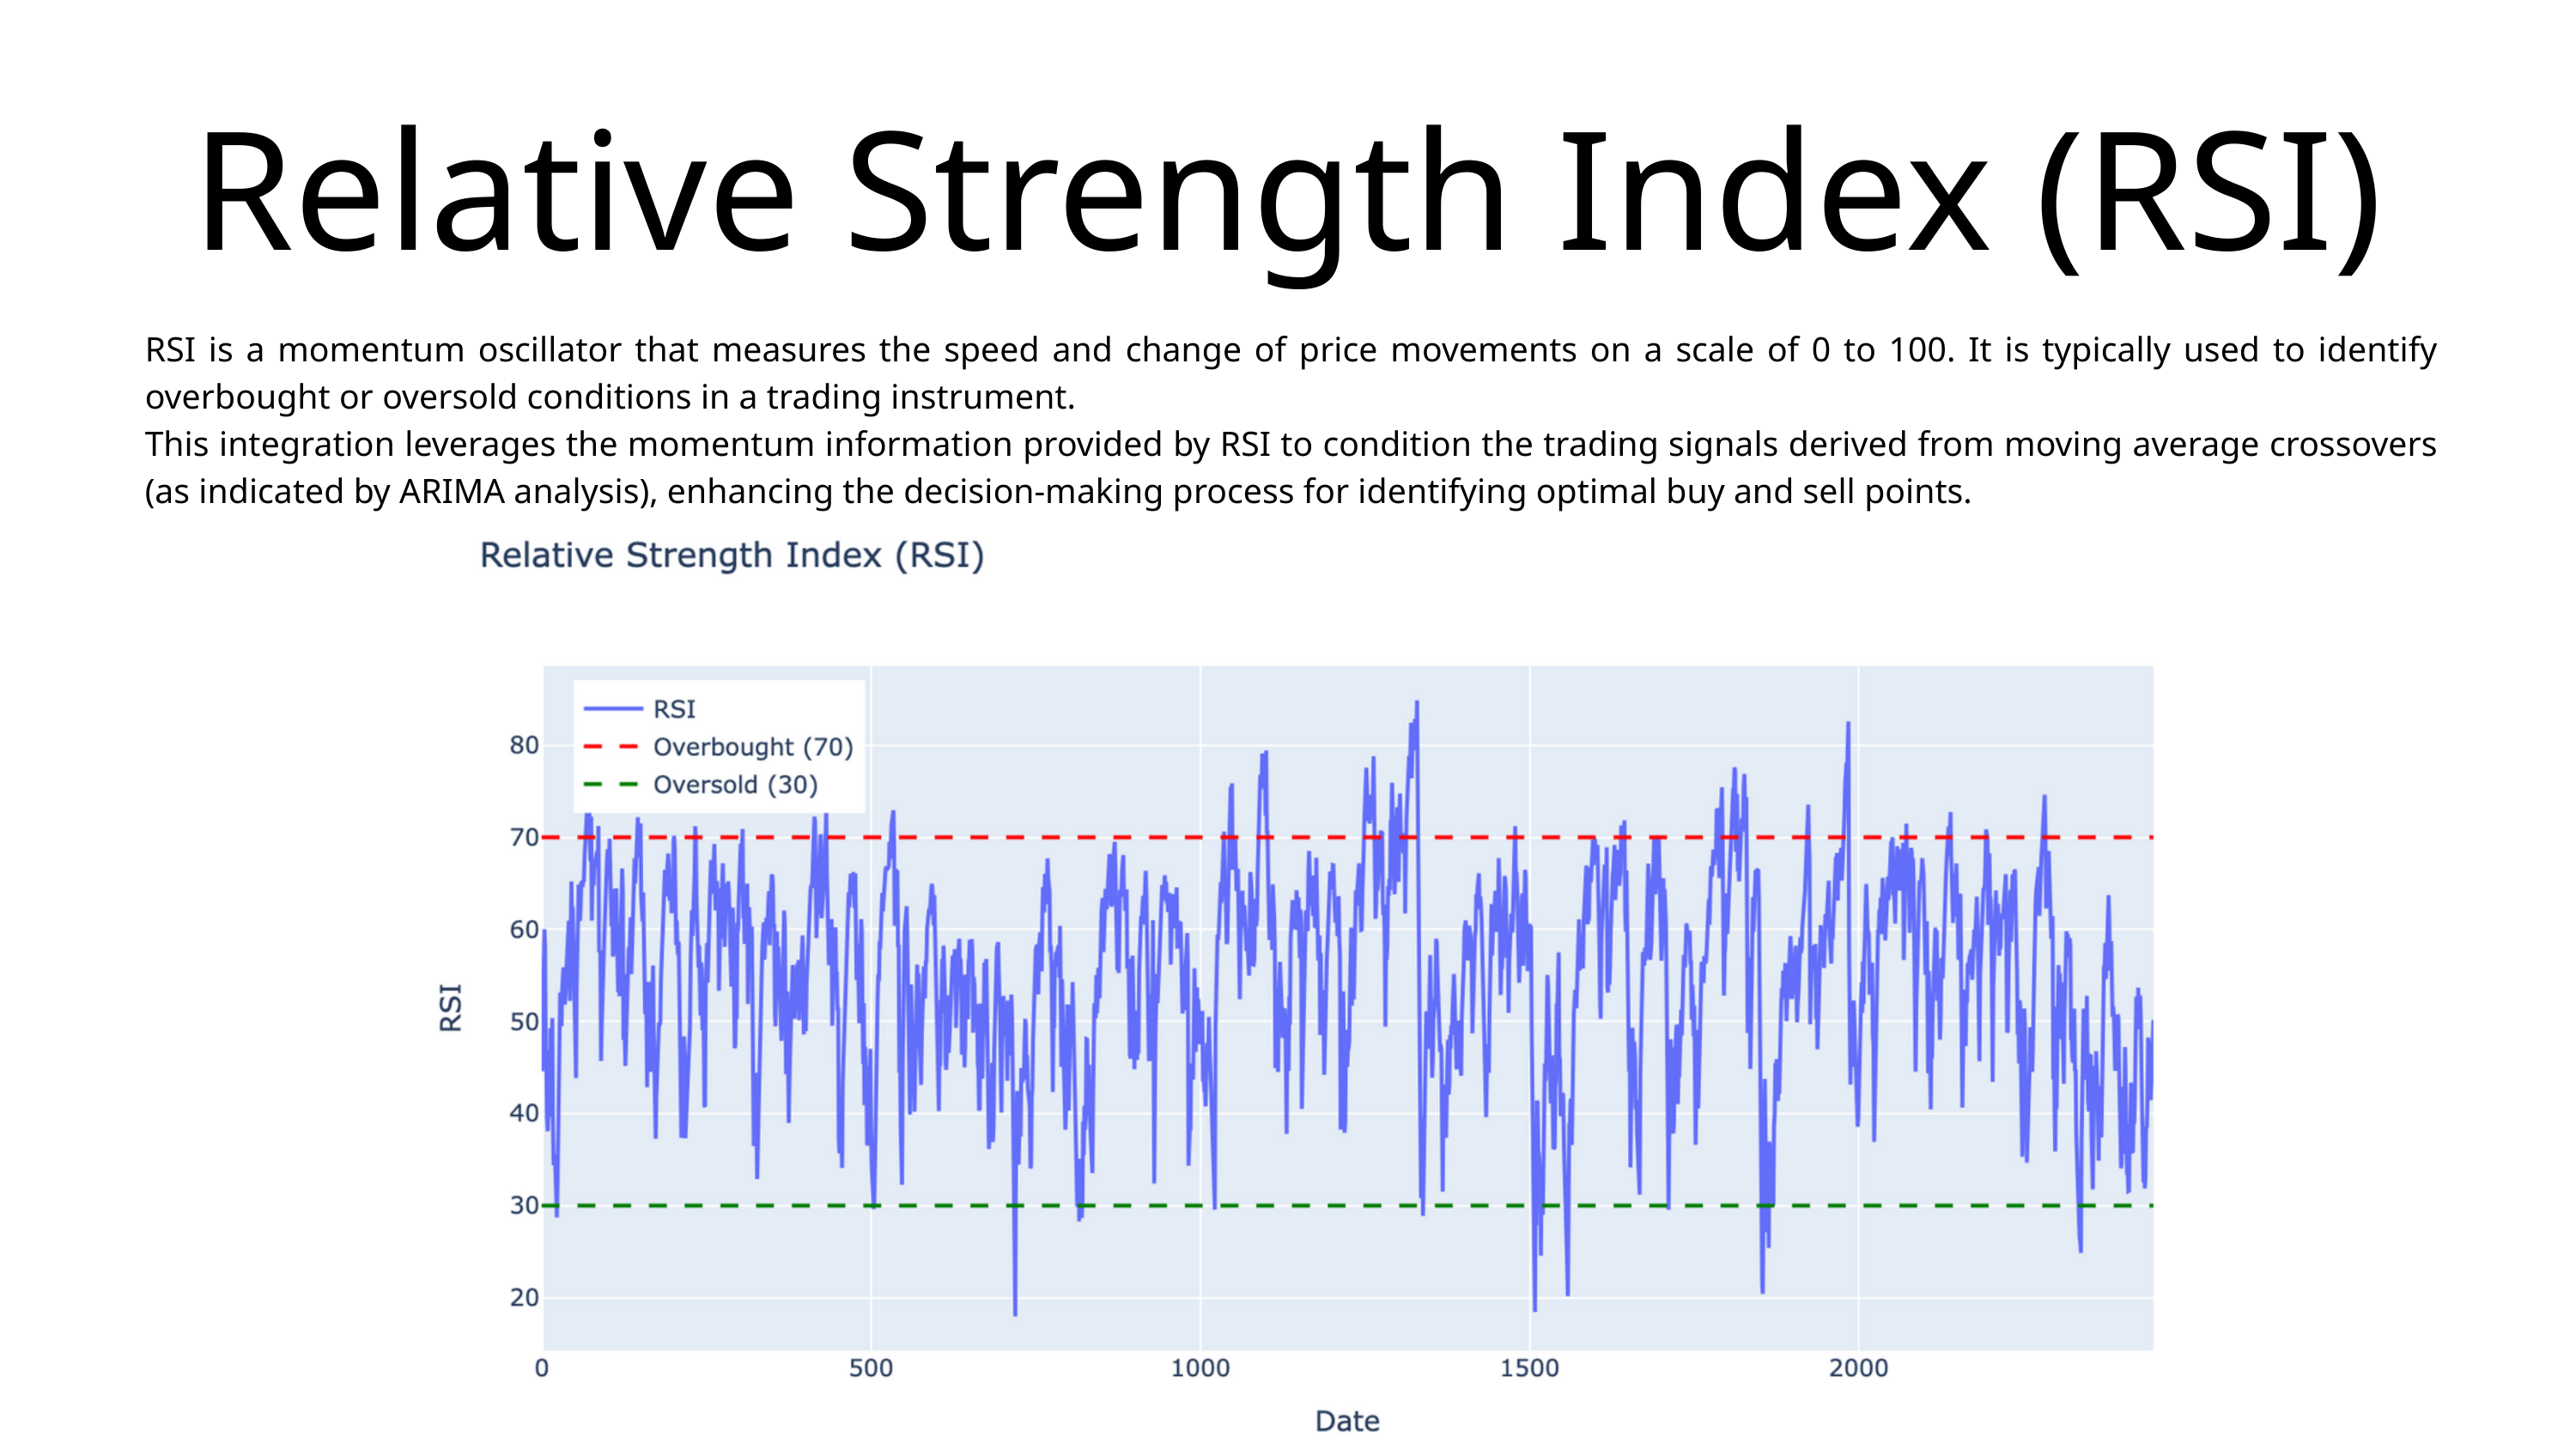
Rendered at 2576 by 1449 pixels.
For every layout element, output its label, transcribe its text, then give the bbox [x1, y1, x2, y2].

text_box [427, 524, 2198, 1449]
text_box RSI is a momentum oscillator that measures the speed and change of price movements on a scale of 0 to 100. It is typically used to identify overbought or oversold conditions in a trading instrument. This integration leverages the momentum information provided by RSI to condition the trading signals derived from moving average crossovers (as indicated by ARIMA analysis), enhancing the decision-making process for identifying optimal buy and sell points. [144, 321, 2442, 511]
text_box Relative Strength Index (RSI) [134, 52, 2442, 284]
